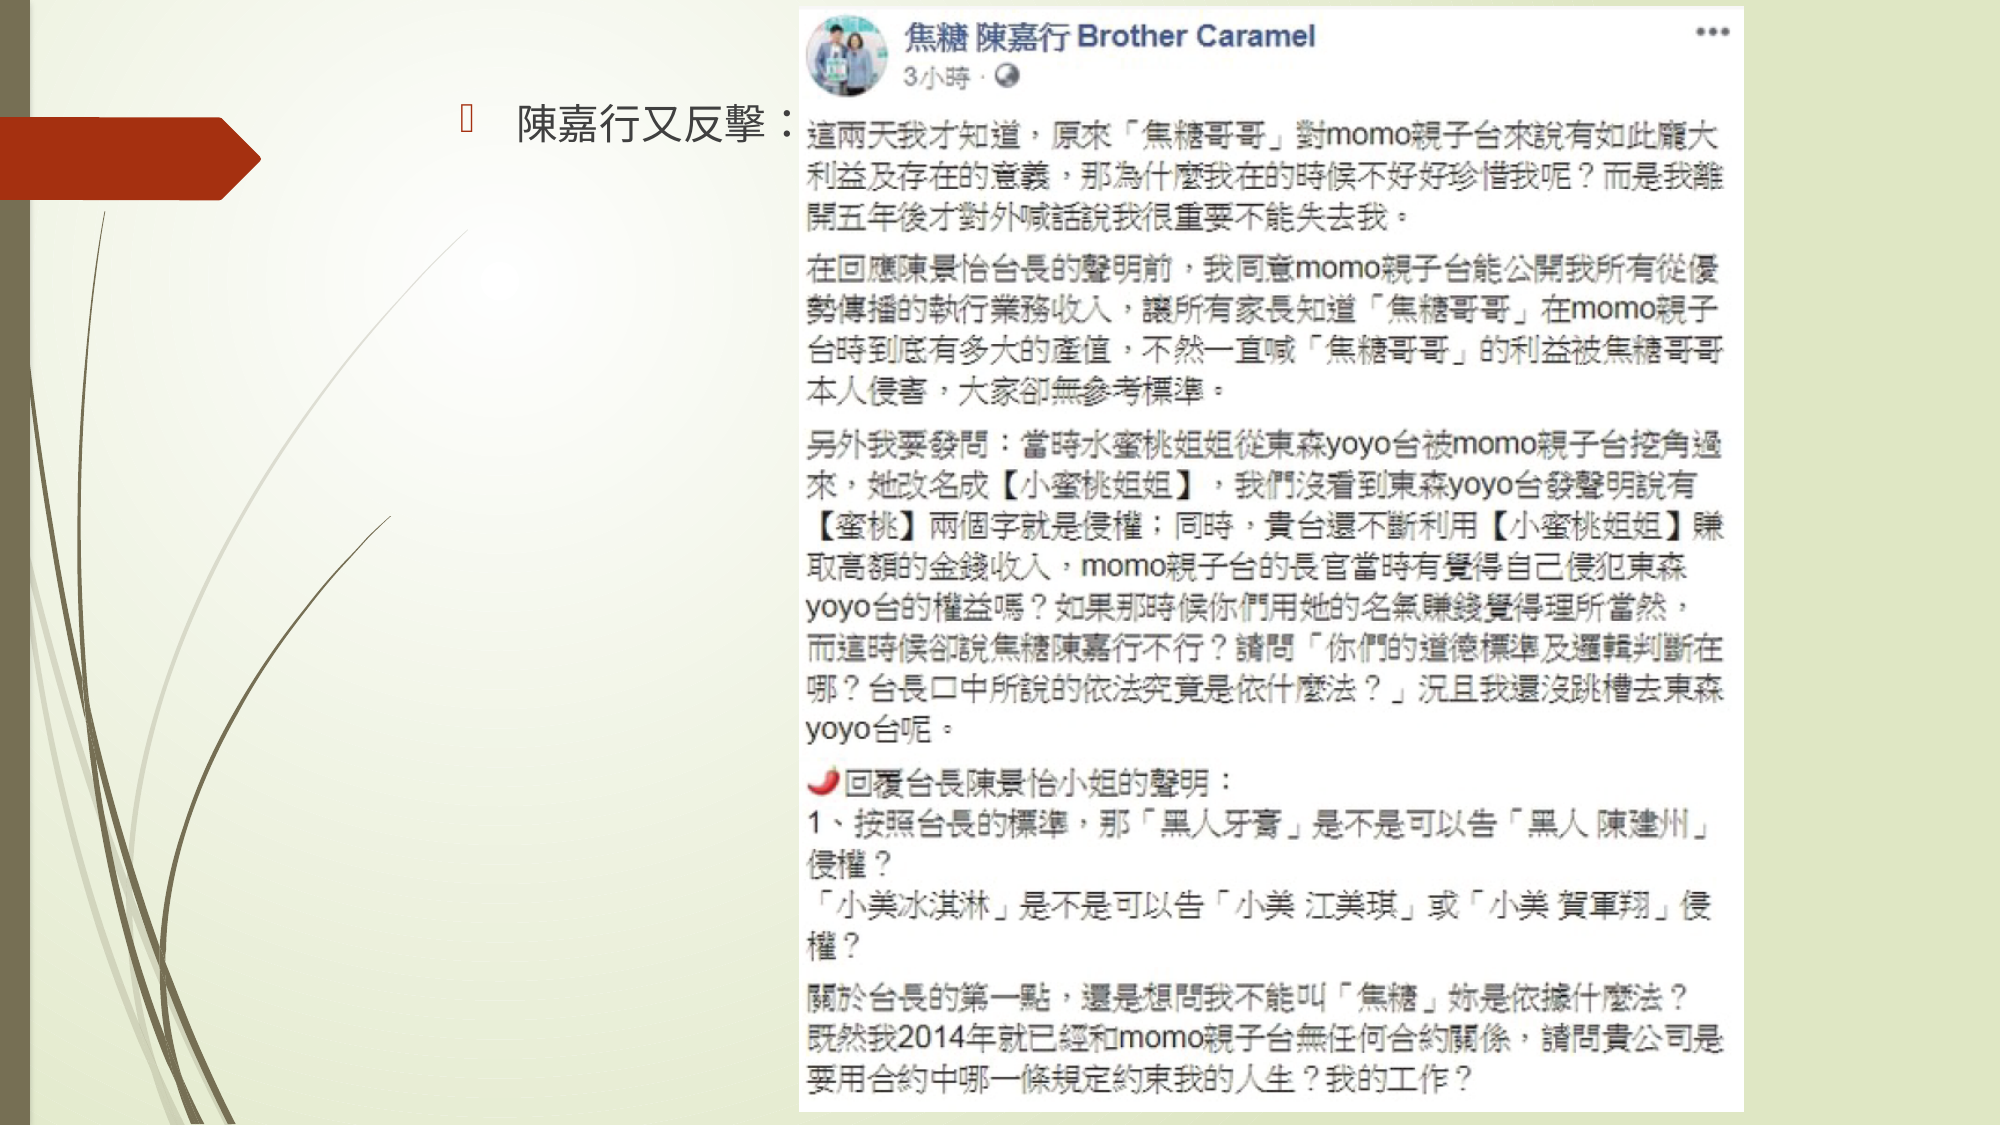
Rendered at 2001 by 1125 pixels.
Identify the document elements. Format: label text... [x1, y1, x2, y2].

list 陳嘉行又反擊： [444, 90, 794, 882]
picture [798, 6, 1744, 1112]
